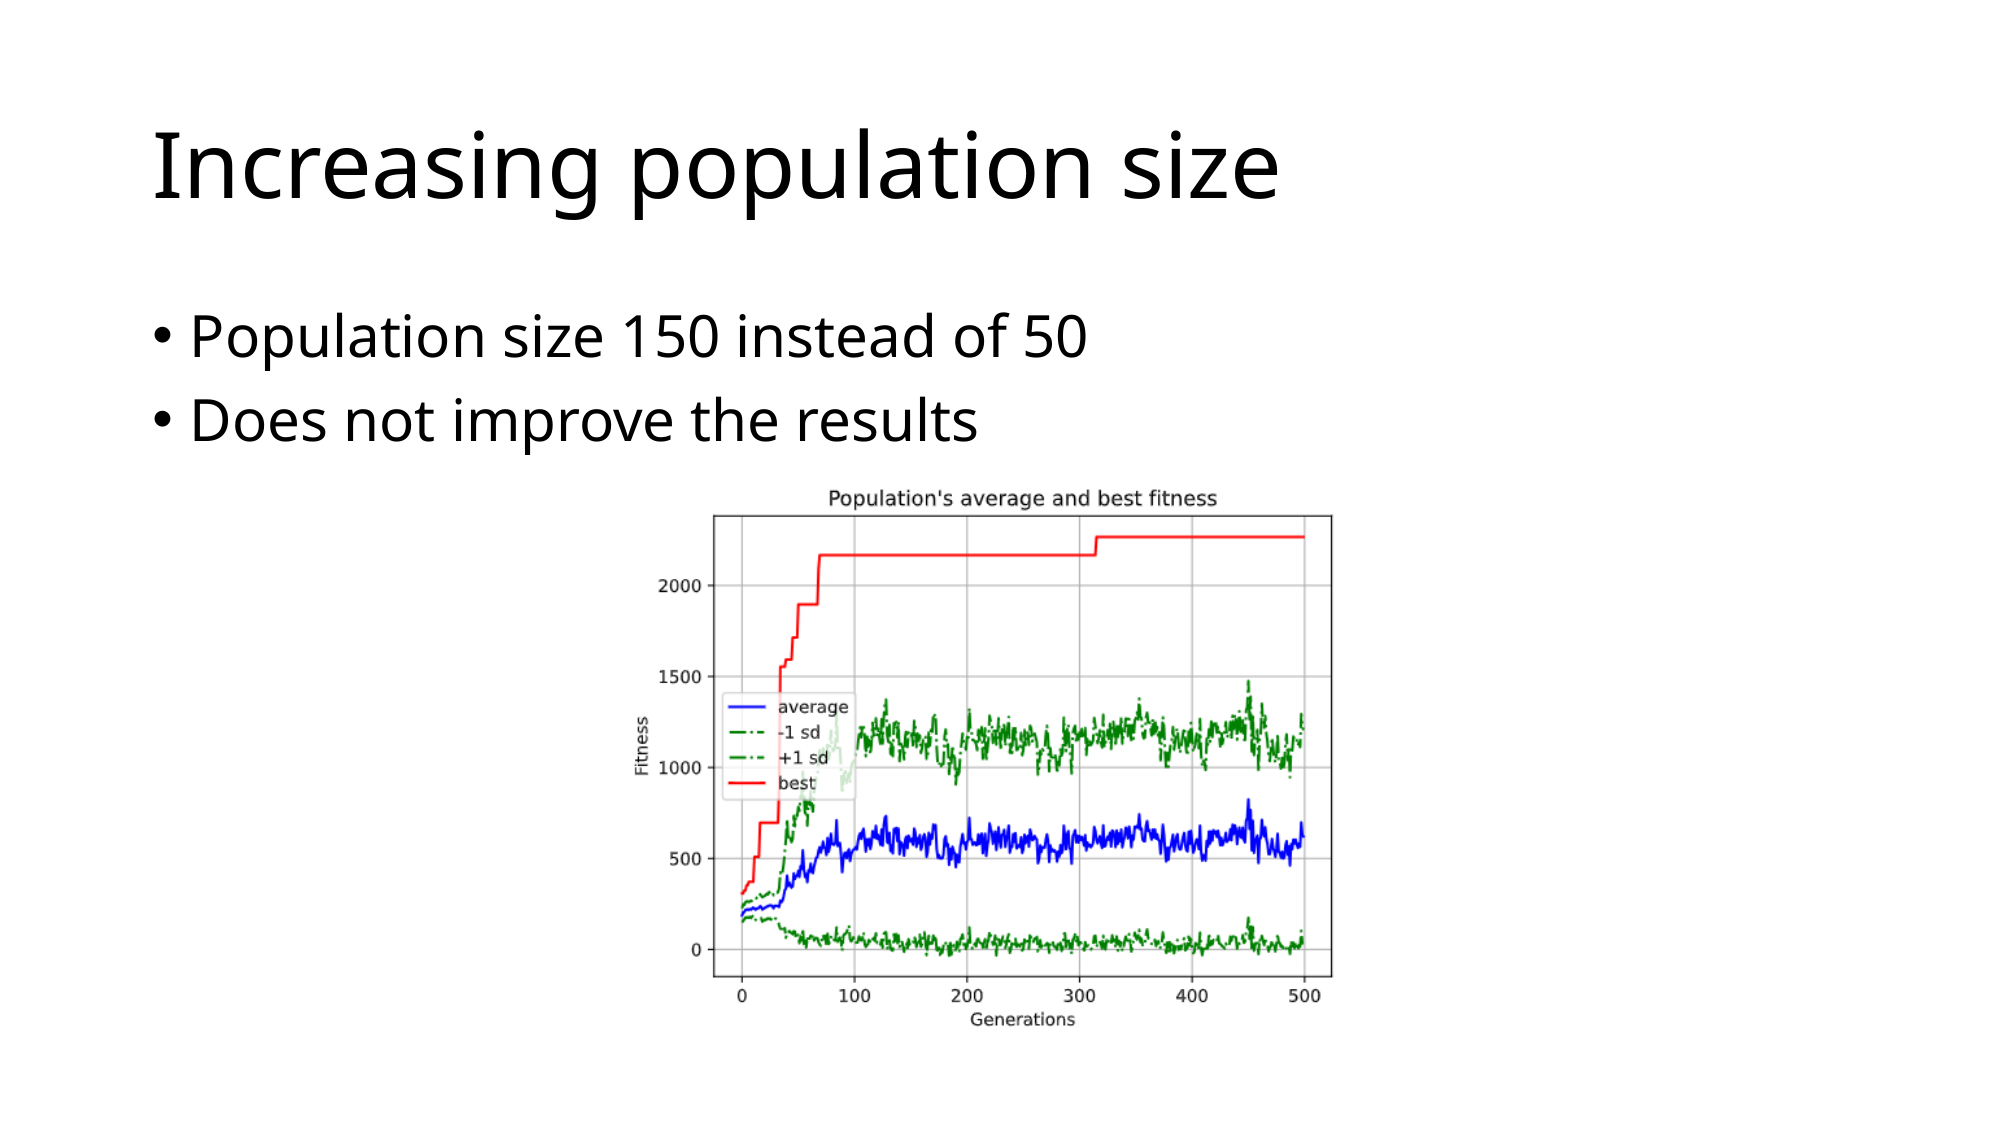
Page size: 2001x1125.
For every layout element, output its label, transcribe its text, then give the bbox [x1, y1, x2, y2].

list Population size 150 instead of 50 Does not improve the results [137, 299, 1863, 1014]
title Increasing population size [137, 59, 1863, 278]
picture [634, 468, 1366, 1036]
